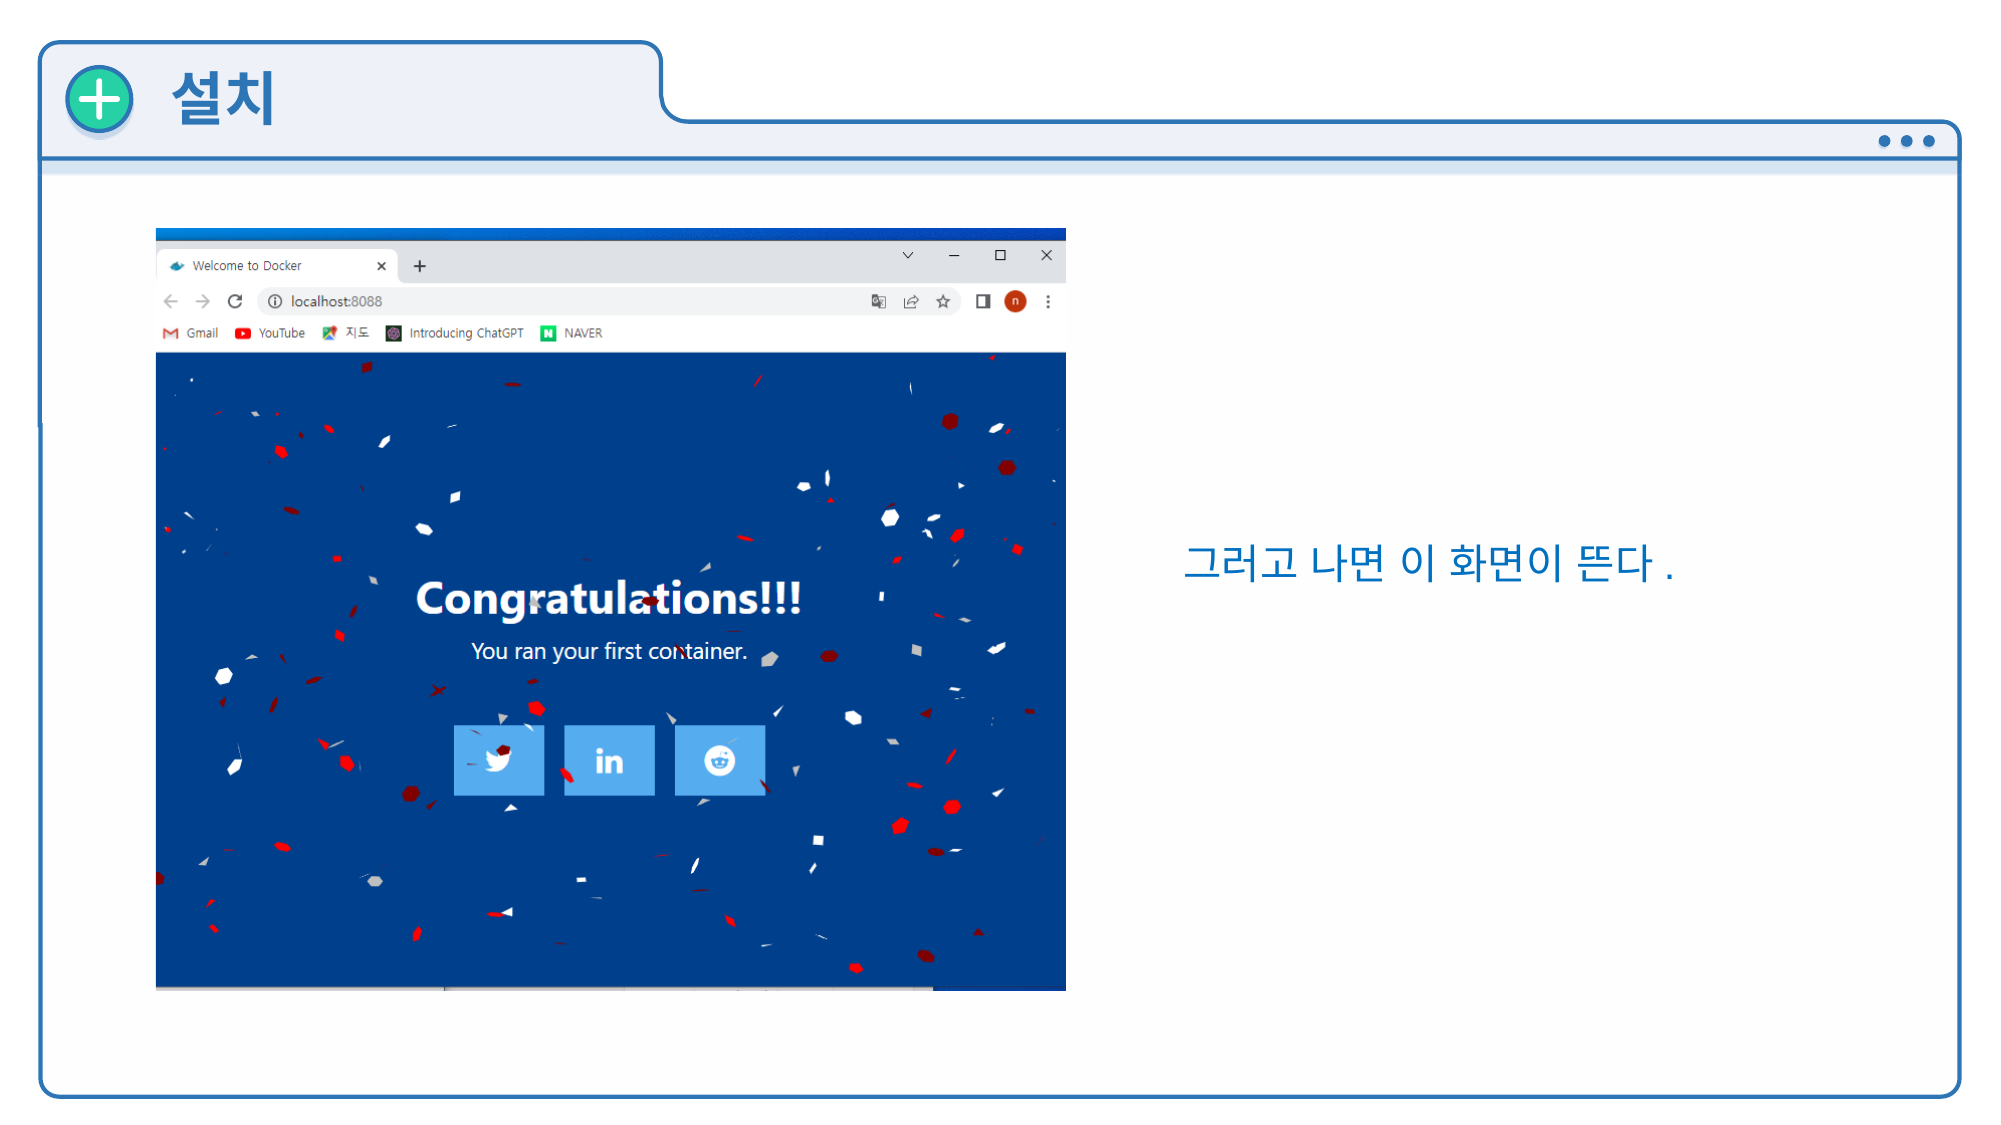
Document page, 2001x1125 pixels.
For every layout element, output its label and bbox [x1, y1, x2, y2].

text_box [39, 42, 1960, 1097]
text_box [67, 67, 132, 131]
picture [155, 228, 1066, 991]
